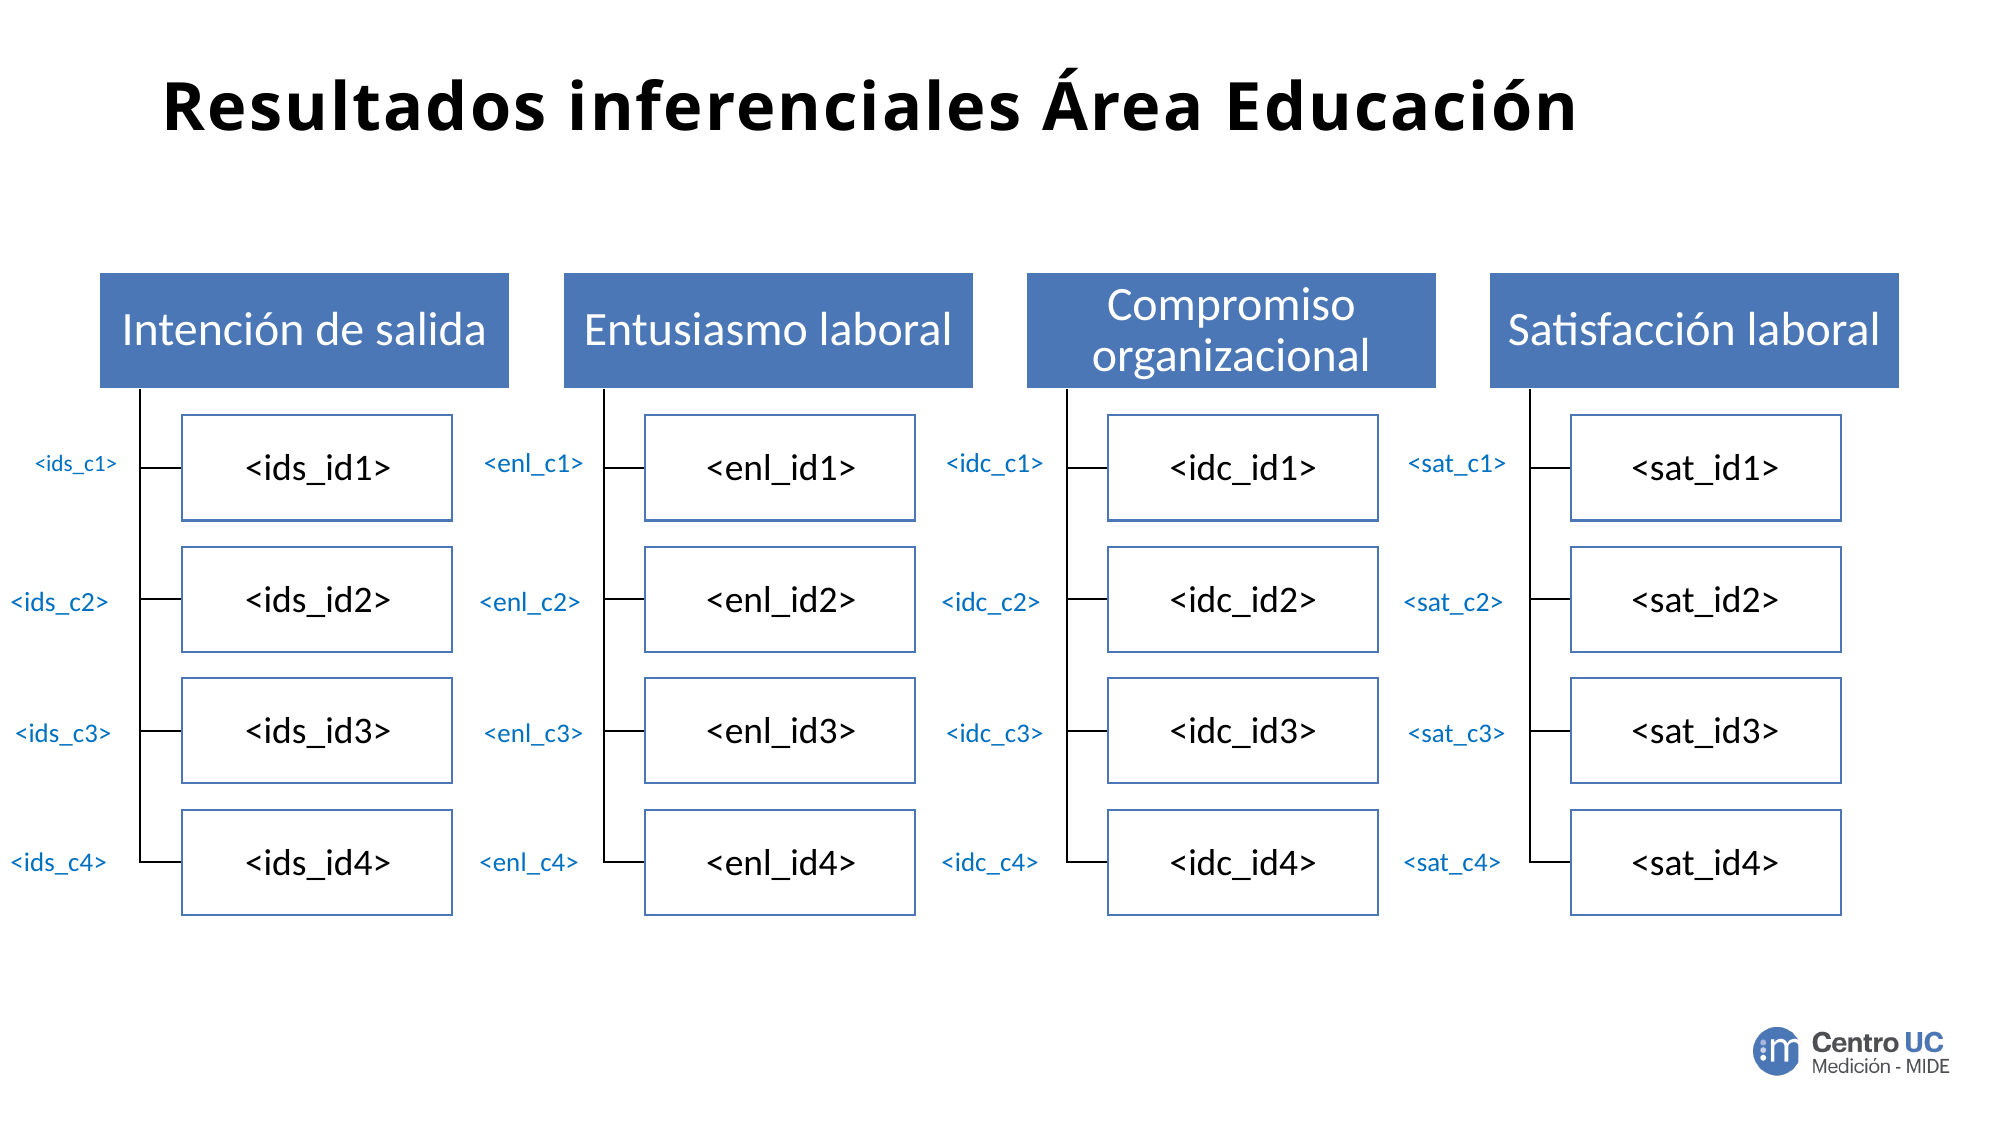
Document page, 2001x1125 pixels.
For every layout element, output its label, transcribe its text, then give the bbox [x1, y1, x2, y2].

picture [1753, 1025, 1951, 1077]
list <ids_c2> [0, 570, 99, 636]
list <ids_c3> [0, 698, 99, 769]
list <ids_c4> [0, 831, 99, 894]
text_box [99, 229, 1901, 957]
title Resultados inferenciales Área Educación [146, 42, 1854, 176]
list <ids_c1> [19, 432, 99, 496]
